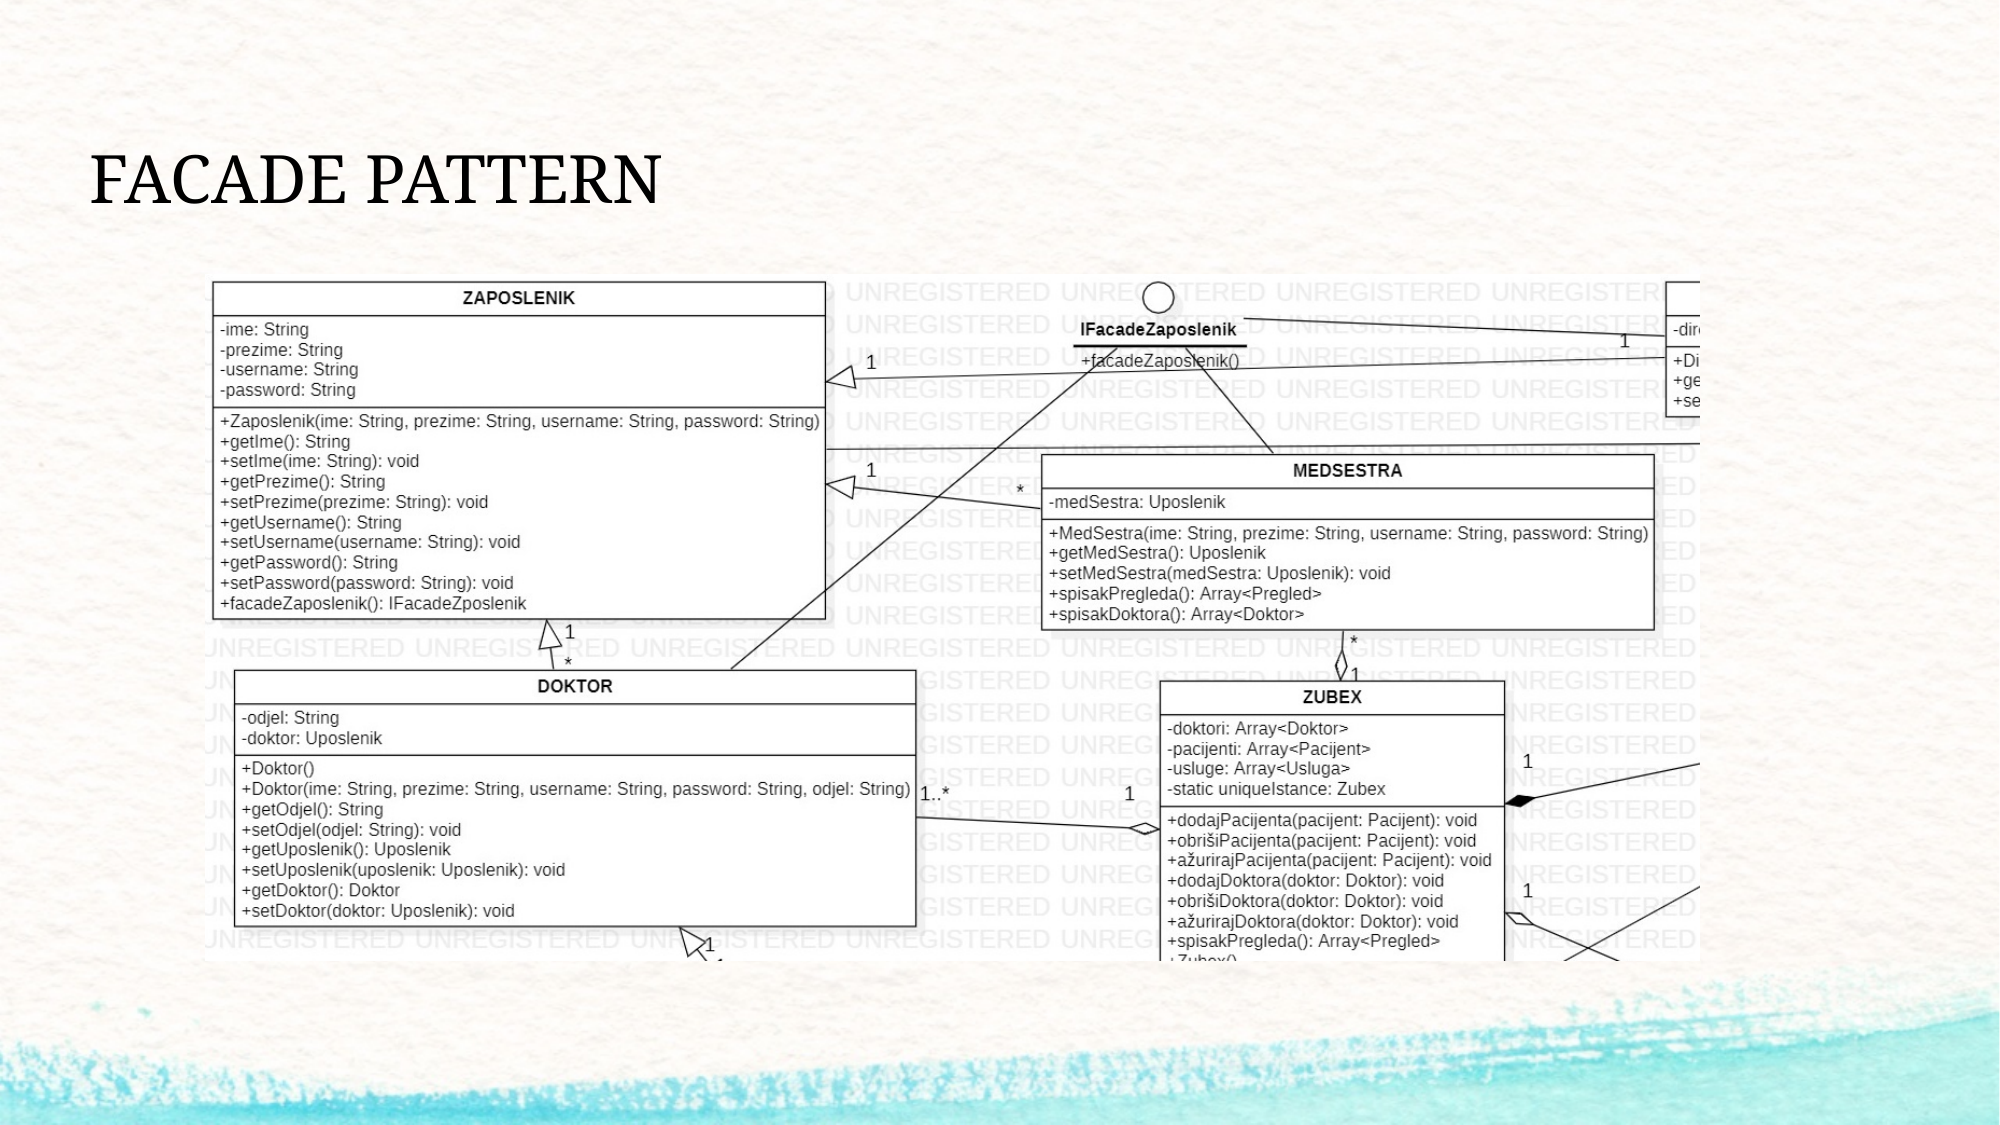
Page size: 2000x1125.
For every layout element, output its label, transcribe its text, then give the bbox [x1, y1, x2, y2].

picture [0, 0, 2000, 1125]
title FACADE PATTERN [74, 37, 1650, 225]
